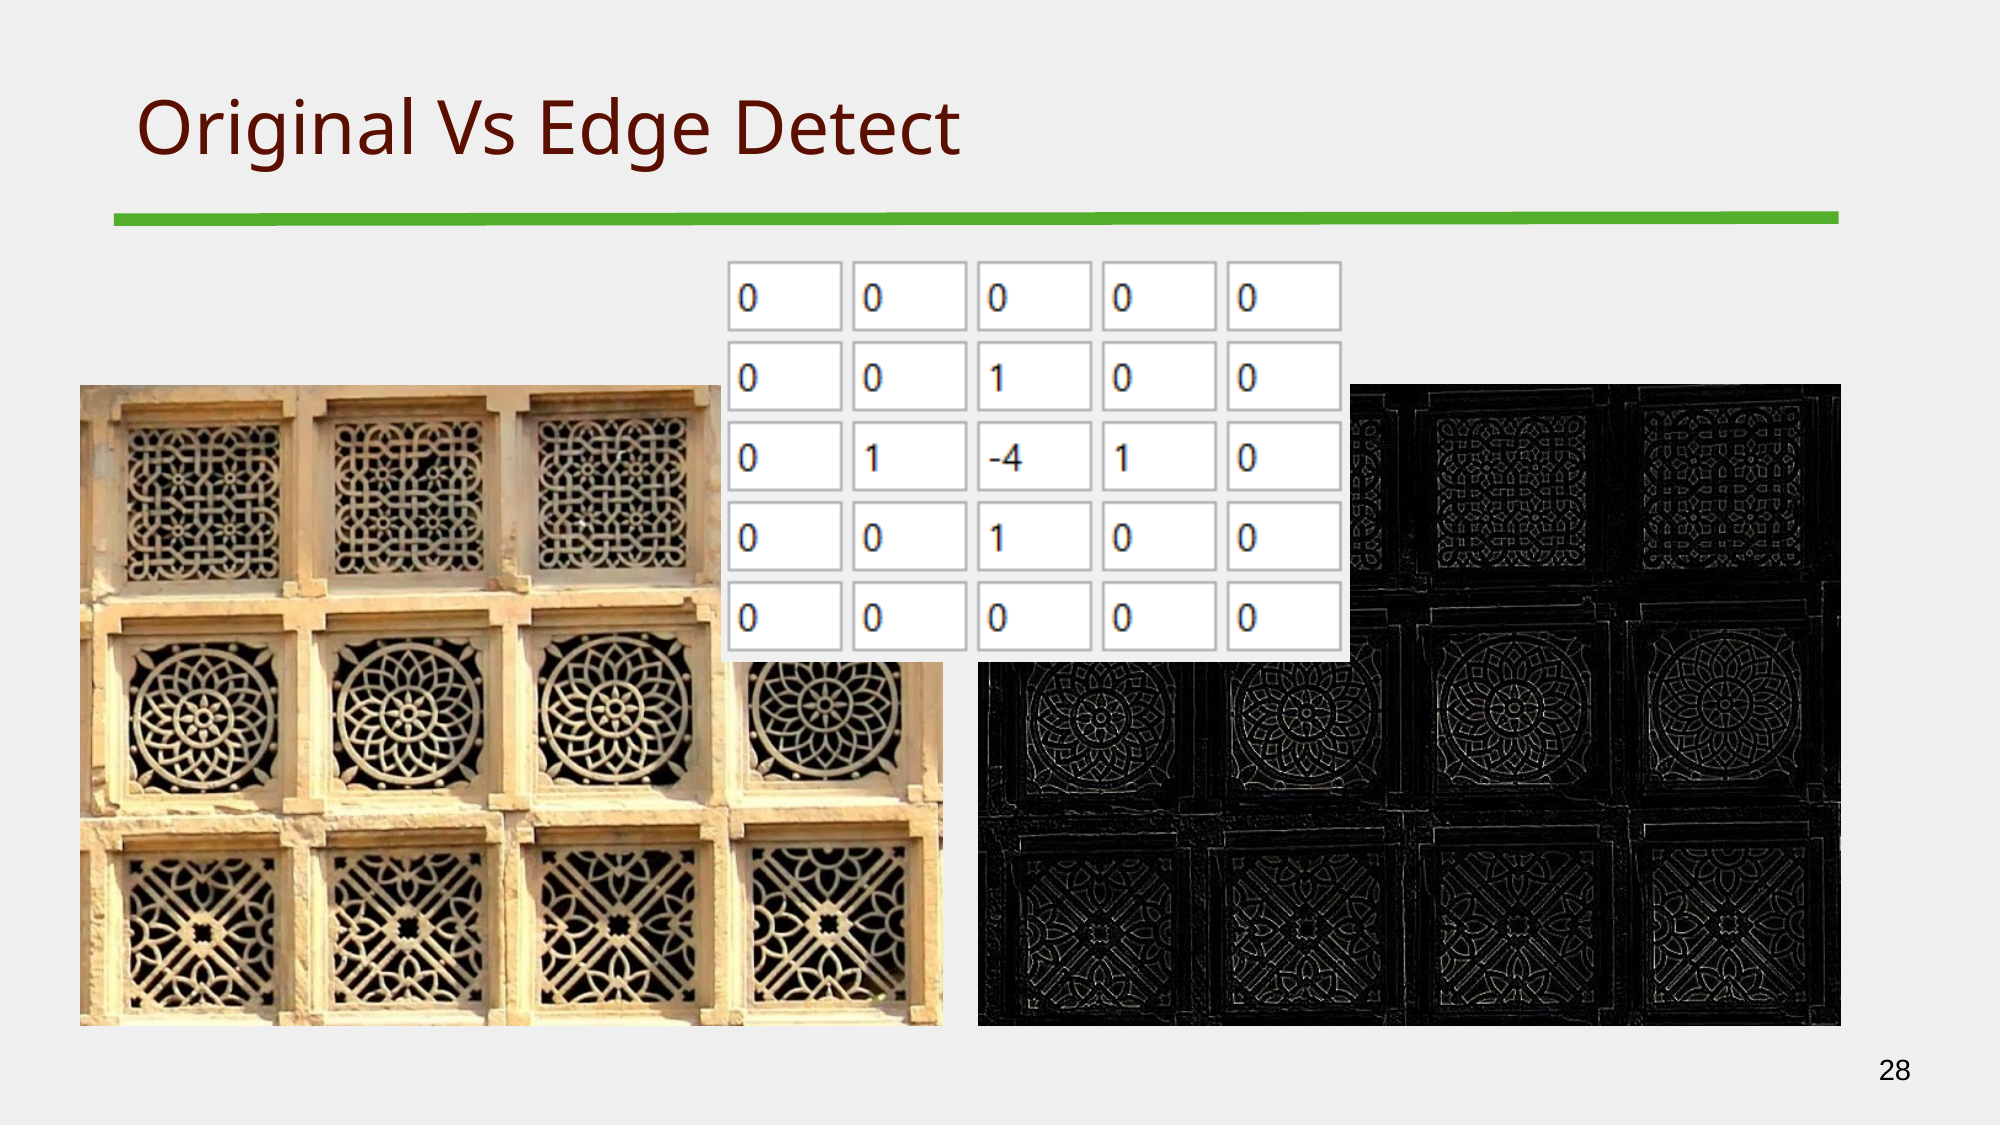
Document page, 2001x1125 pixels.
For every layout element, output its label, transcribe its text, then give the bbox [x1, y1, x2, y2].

picture [80, 257, 1841, 1026]
title Original Vs Edge Detect [115, 59, 1839, 199]
slide_number ‹#› [1858, 1025, 1979, 1112]
